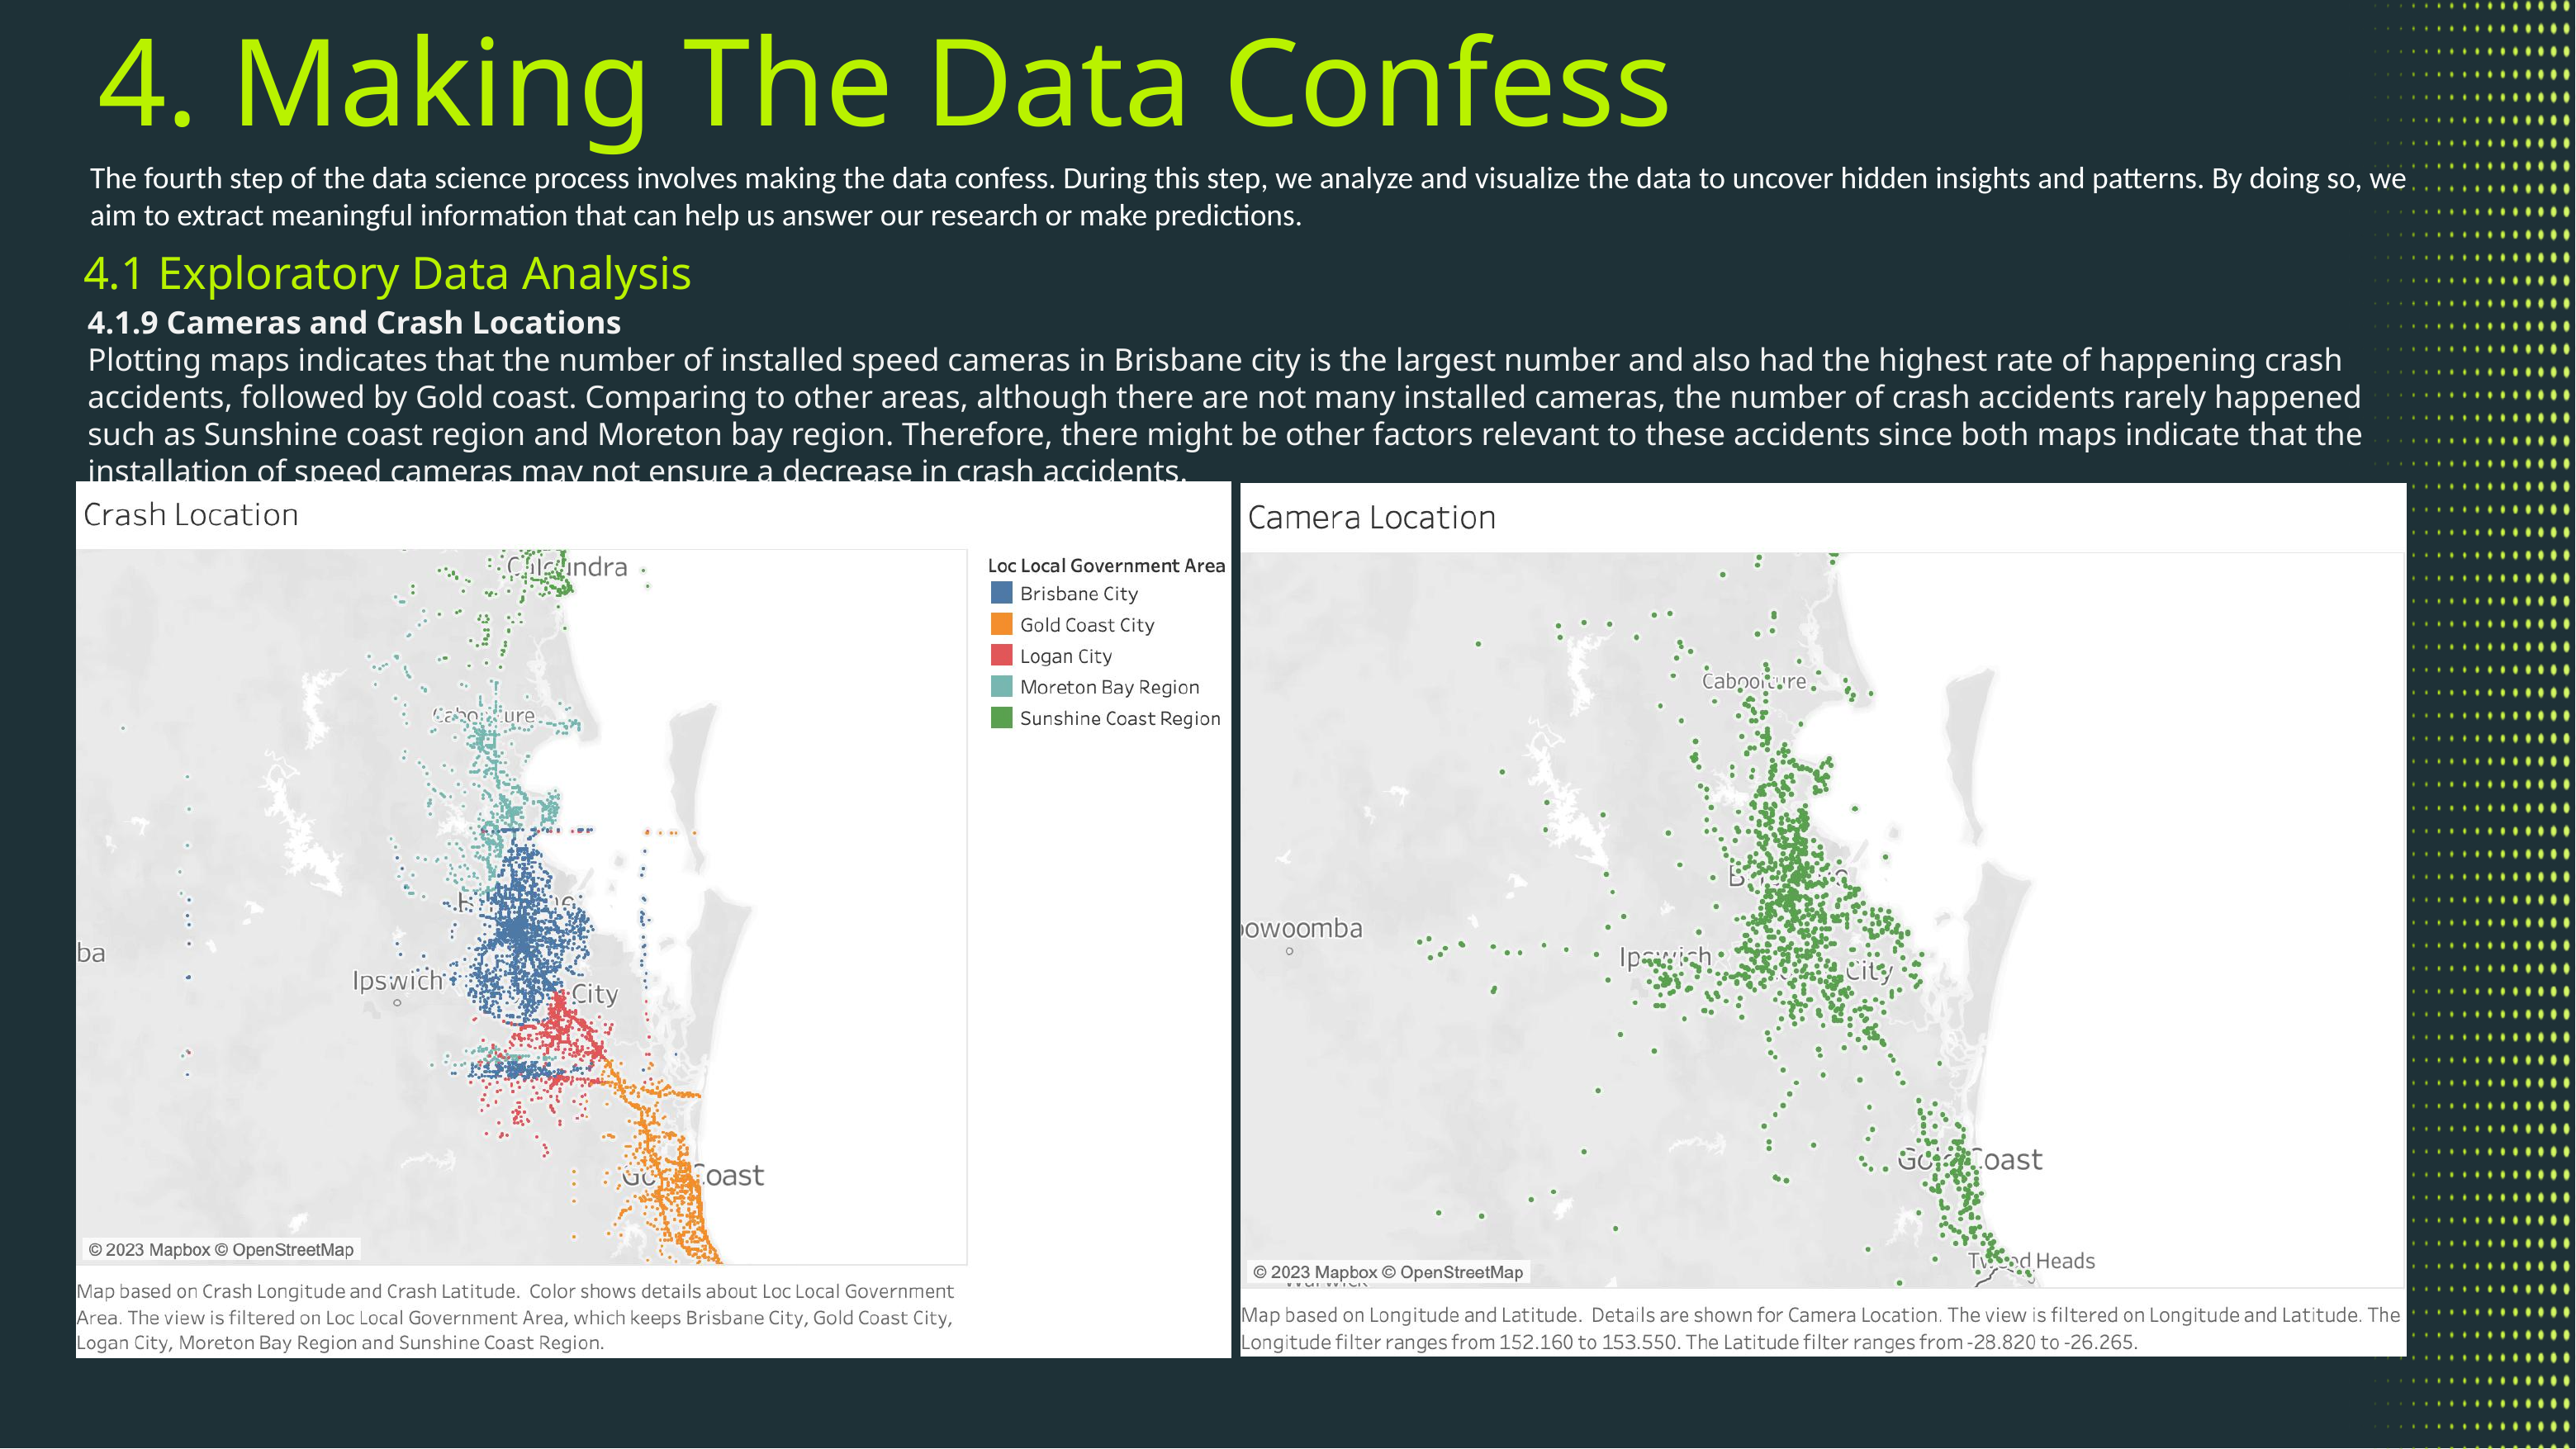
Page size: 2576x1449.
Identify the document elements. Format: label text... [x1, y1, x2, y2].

picture [75, 0, 2576, 1449]
text_box The fourth step of the data science process involves making the data confess. During this step, we analyze and visualize the data to uncover hidden insights and patterns. By doing so, we aim to extract meaningful information that can help us answer our research or make predictions. [78, 151, 2430, 239]
text_box 4. Making The Data Confess [97, 5, 2147, 151]
text_box 4.1.9 Cameras and Crash Locations Plotting maps indicates that the number of installed speed cameras in Brisbane city is the largest number and also had the highest rate of happening crash accidents, followed by Gold coast. Comparing to other areas, although there are not many installed cameras, the number of crash accidents rarely happened such as Sunshine coast region and Moreton bay region. Therefore, there might be other factors relevant to these accidents since both maps indicate that the installation of speed cameras may not ensure a decrease in crash accidents. [75, 296, 2417, 481]
text_box 4.1 Exploratory Data Analysis [83, 240, 942, 296]
